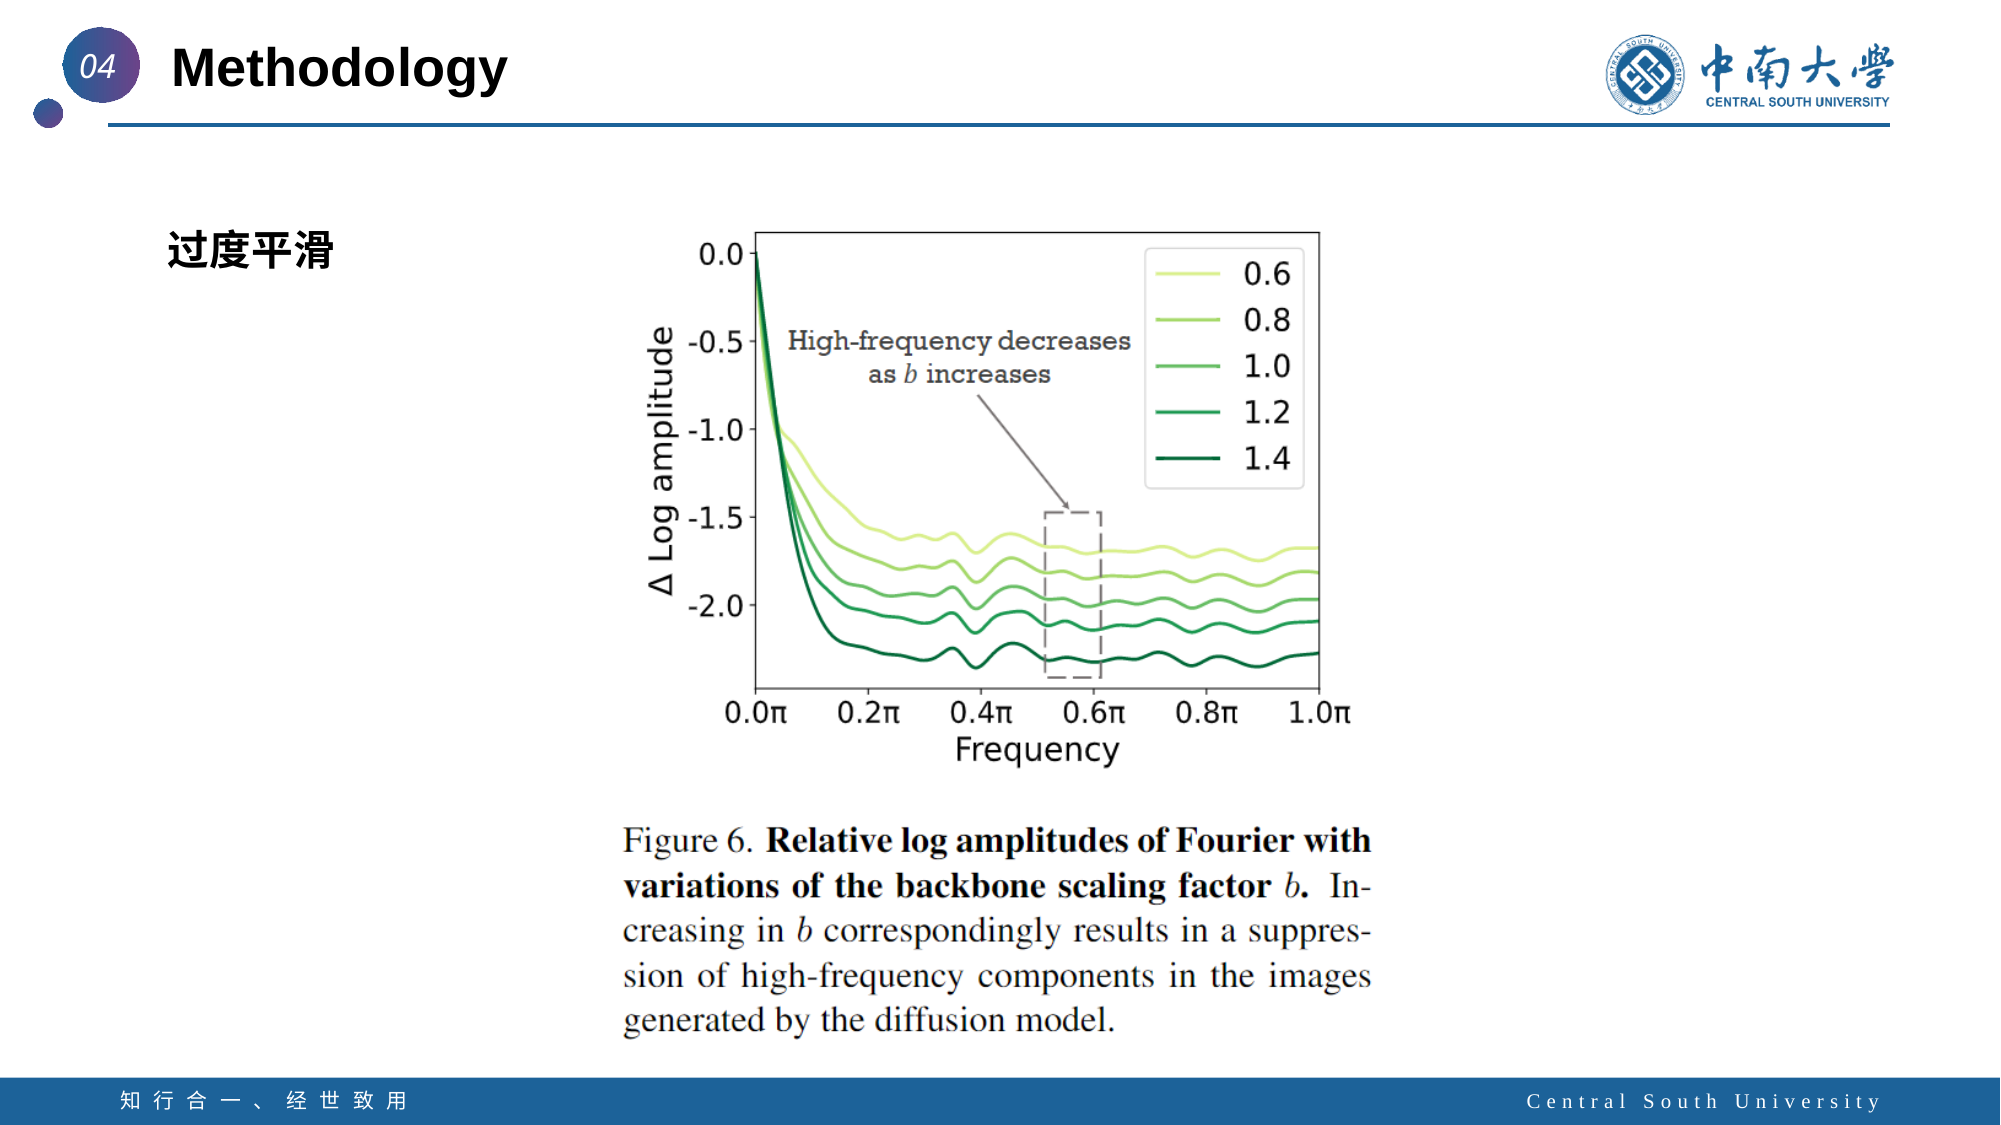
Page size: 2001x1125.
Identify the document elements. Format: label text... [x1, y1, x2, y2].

text_box Central South University [1511, 1080, 1894, 1120]
text_box Methodology [171, 23, 531, 107]
picture [1595, 28, 1907, 121]
text_box 过度平滑 [153, 216, 350, 282]
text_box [33, 26, 153, 128]
text_box 知行合一、经世致用 [105, 1080, 423, 1120]
text_box [158, 0, 1050, 118]
text_box [0, 1077, 2000, 1125]
picture [614, 216, 1386, 1046]
